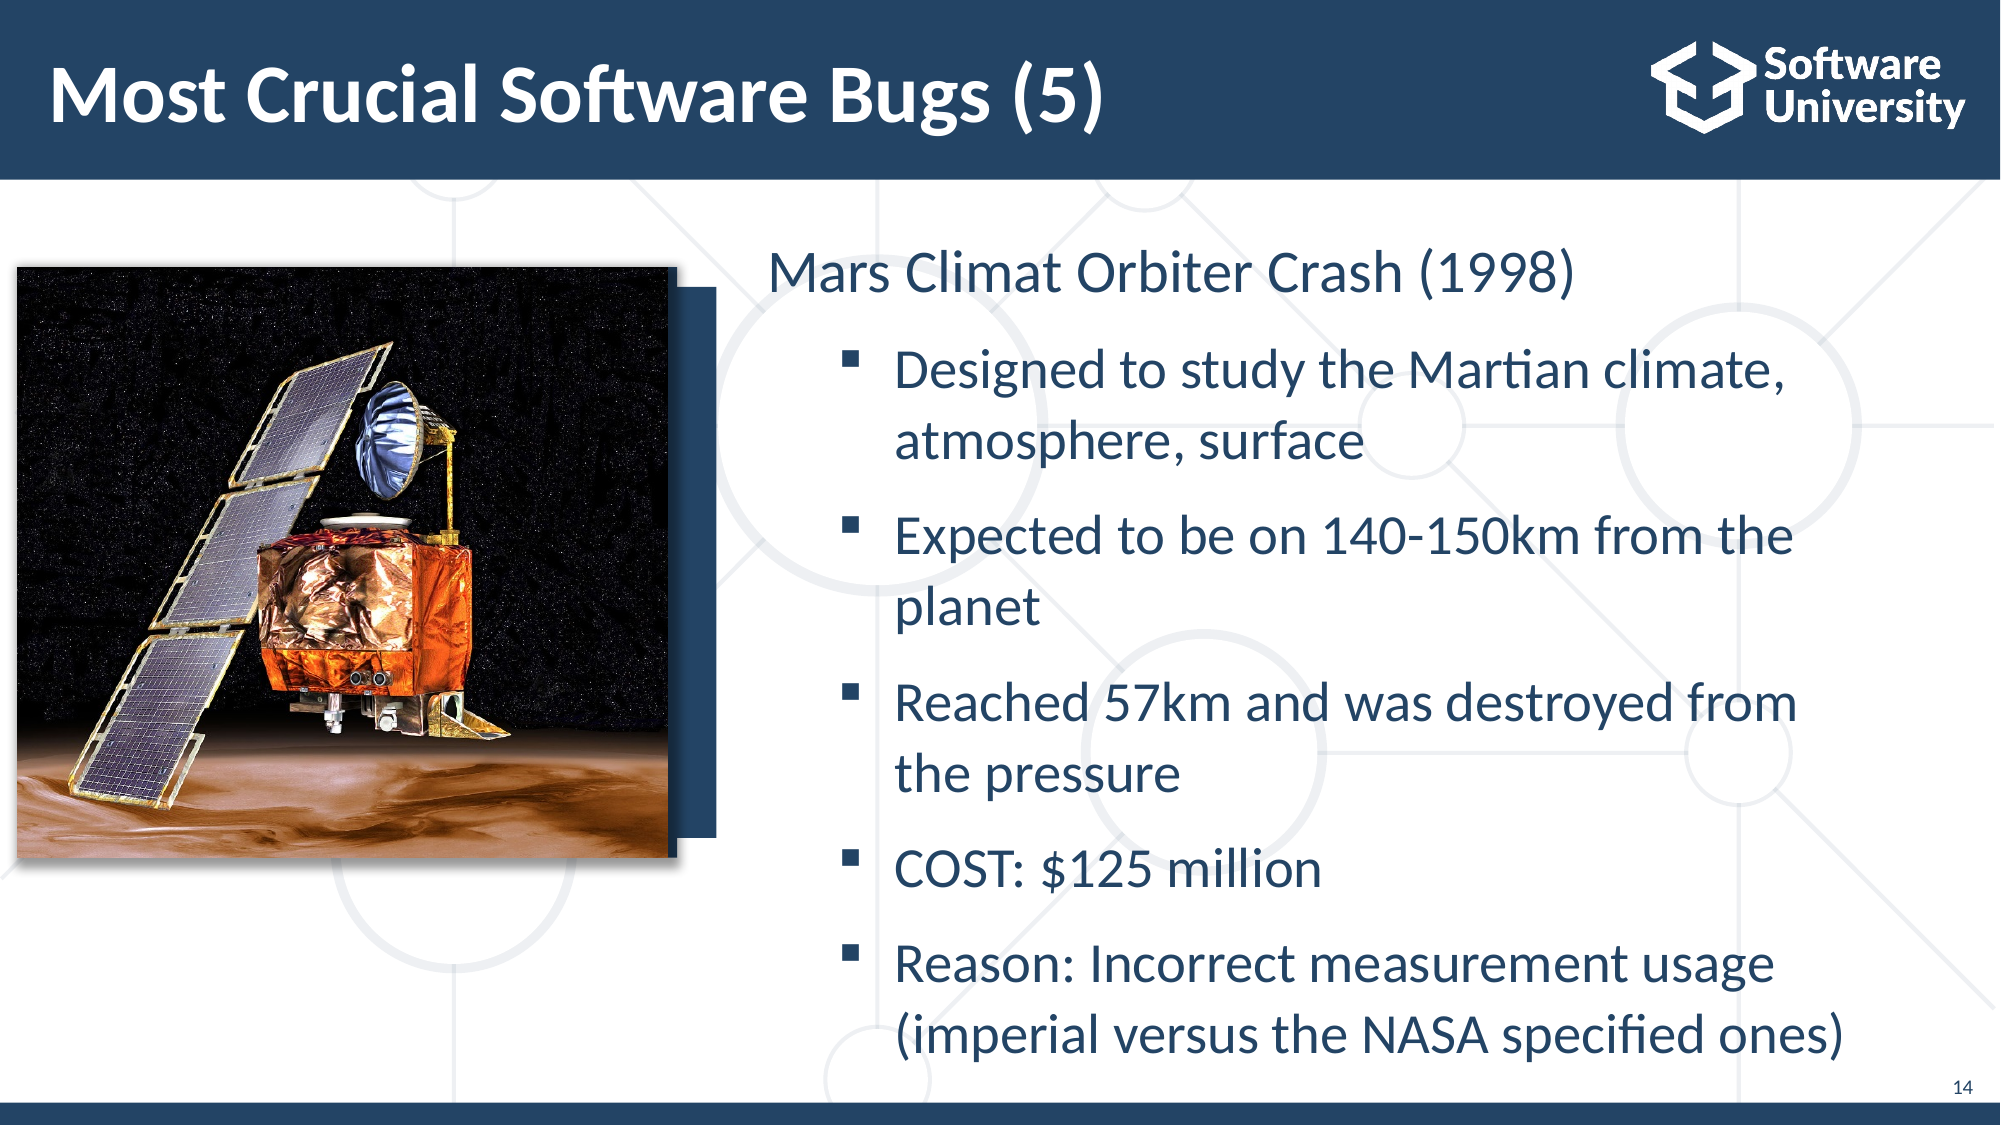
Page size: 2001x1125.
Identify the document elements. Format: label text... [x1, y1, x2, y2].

picture [1651, 41, 1966, 134]
slide_number 14 [1927, 1057, 1989, 1106]
title Most Crucial Software Bugs (5) [31, 16, 1625, 162]
picture [16, 266, 668, 858]
list Mars Climat Orbiter Crash (1998) Designed to study the Martian climate, atmosphere, surface Expected to be on 140-150km from the planet Reached 57km and was destroyed from the pressure COST: $125 million Reason: Incorrect measurement usage (imperial versus the NASA specified ones) [749, 222, 1968, 1079]
